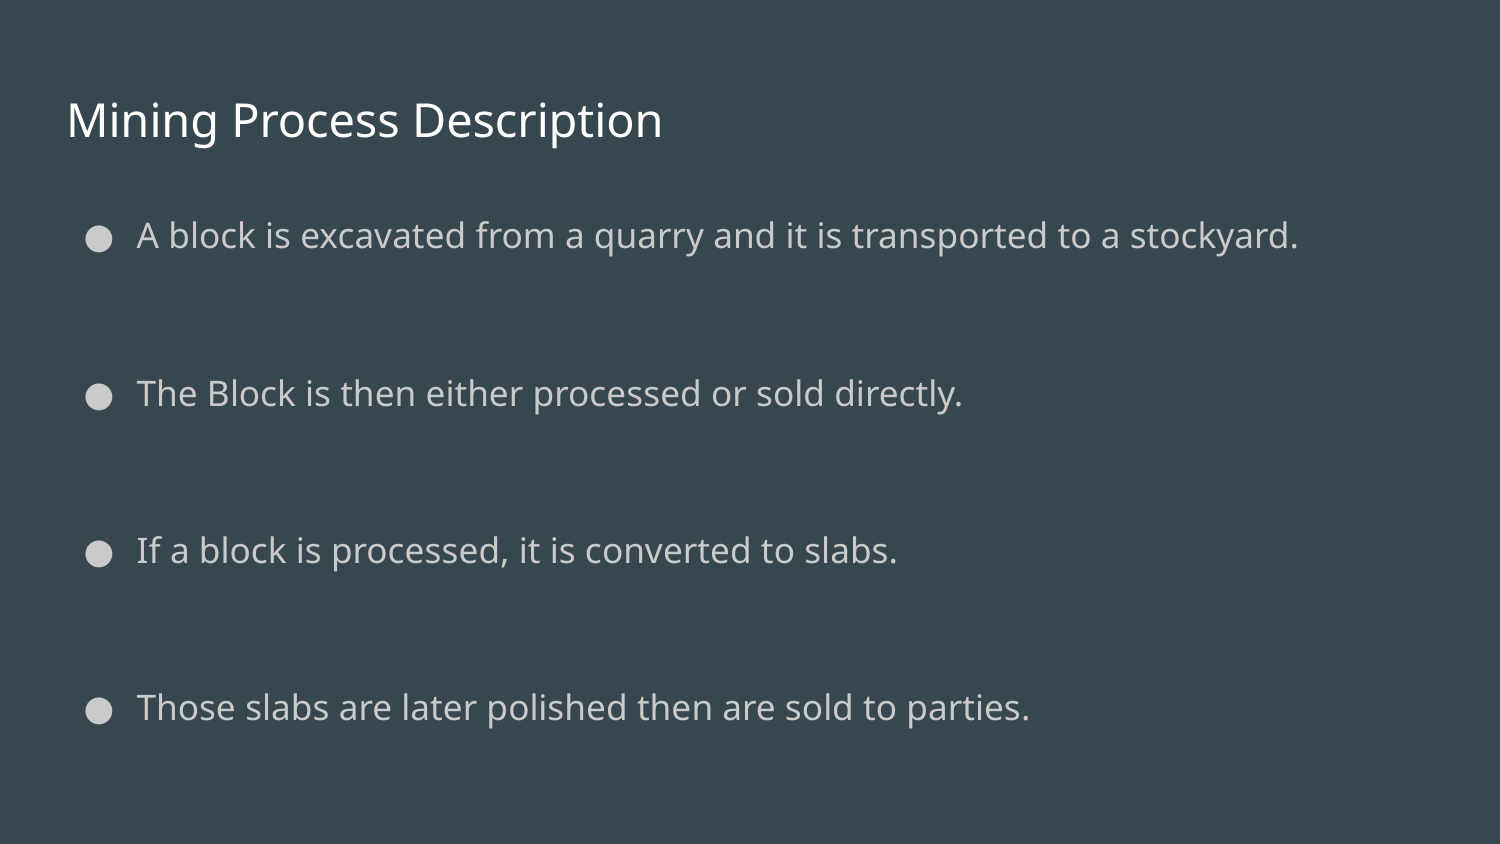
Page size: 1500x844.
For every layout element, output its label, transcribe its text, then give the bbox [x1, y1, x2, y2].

title Mining Process Description [51, 72, 1449, 167]
list A block is excavated from a quarry and it is transported to a stockyard. The Block is then either processed or sold directly. If a block is processed, it is converted to slabs. Those slabs are later polished then are sold to parties. [51, 189, 1449, 750]
